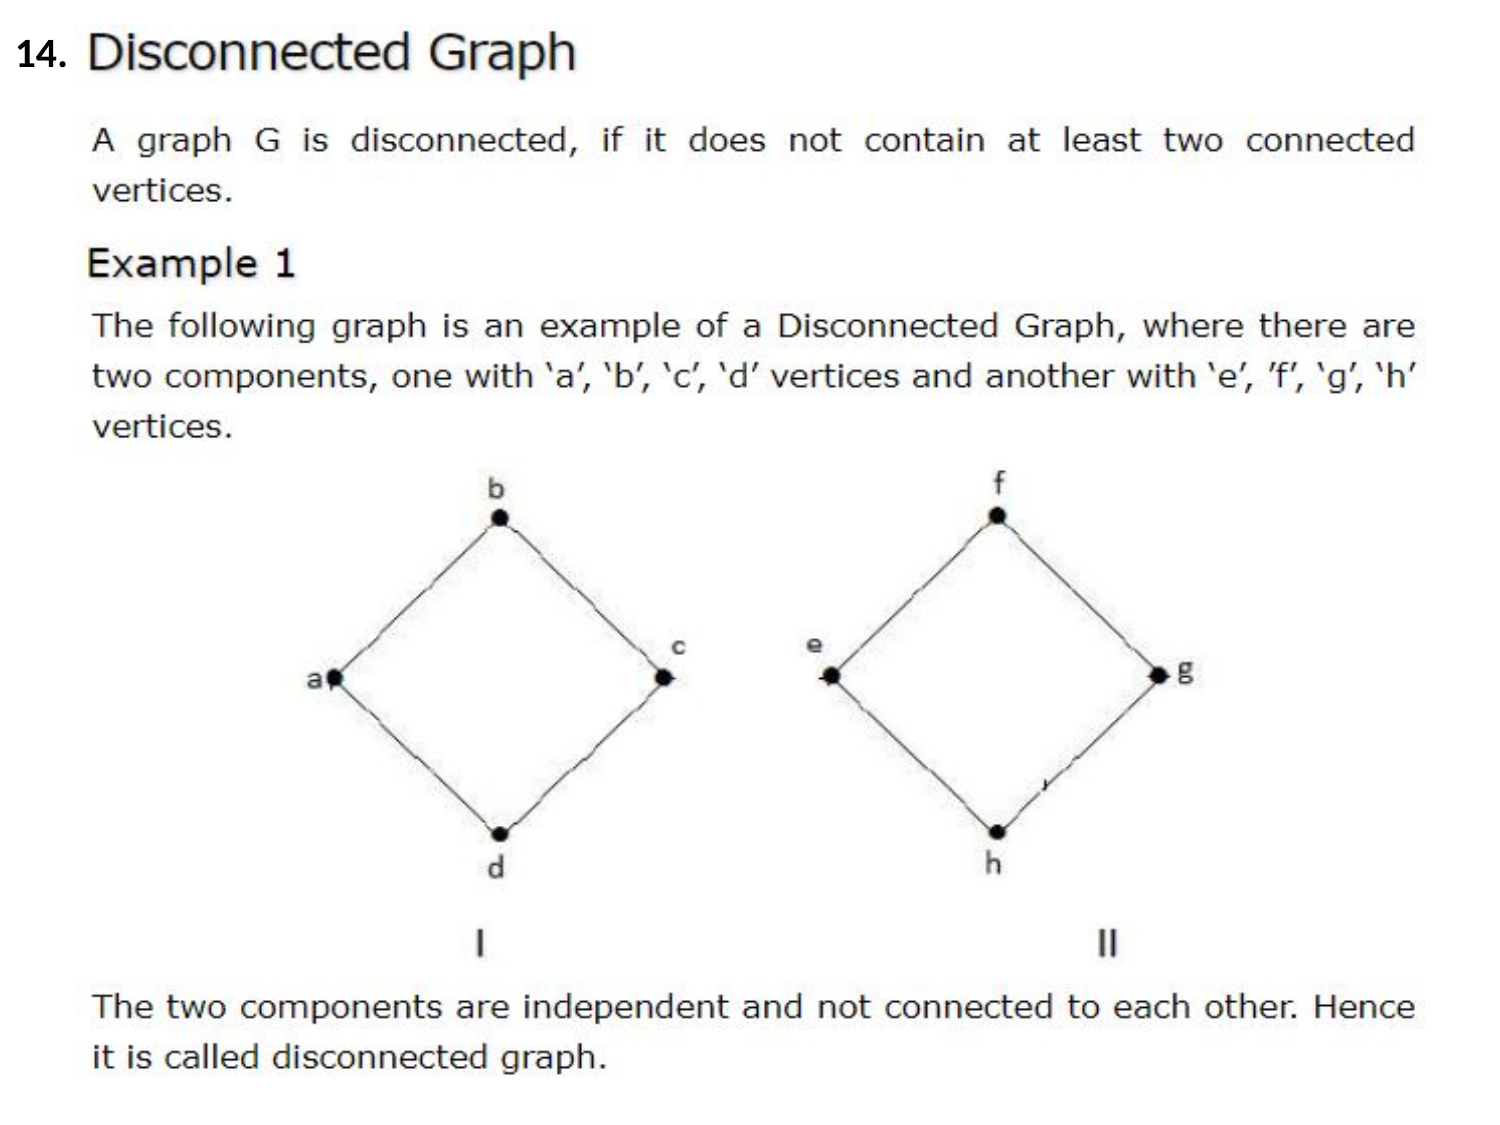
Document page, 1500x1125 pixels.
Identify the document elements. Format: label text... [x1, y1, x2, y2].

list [74, 24, 1425, 1094]
text_box 14. [0, 18, 88, 84]
